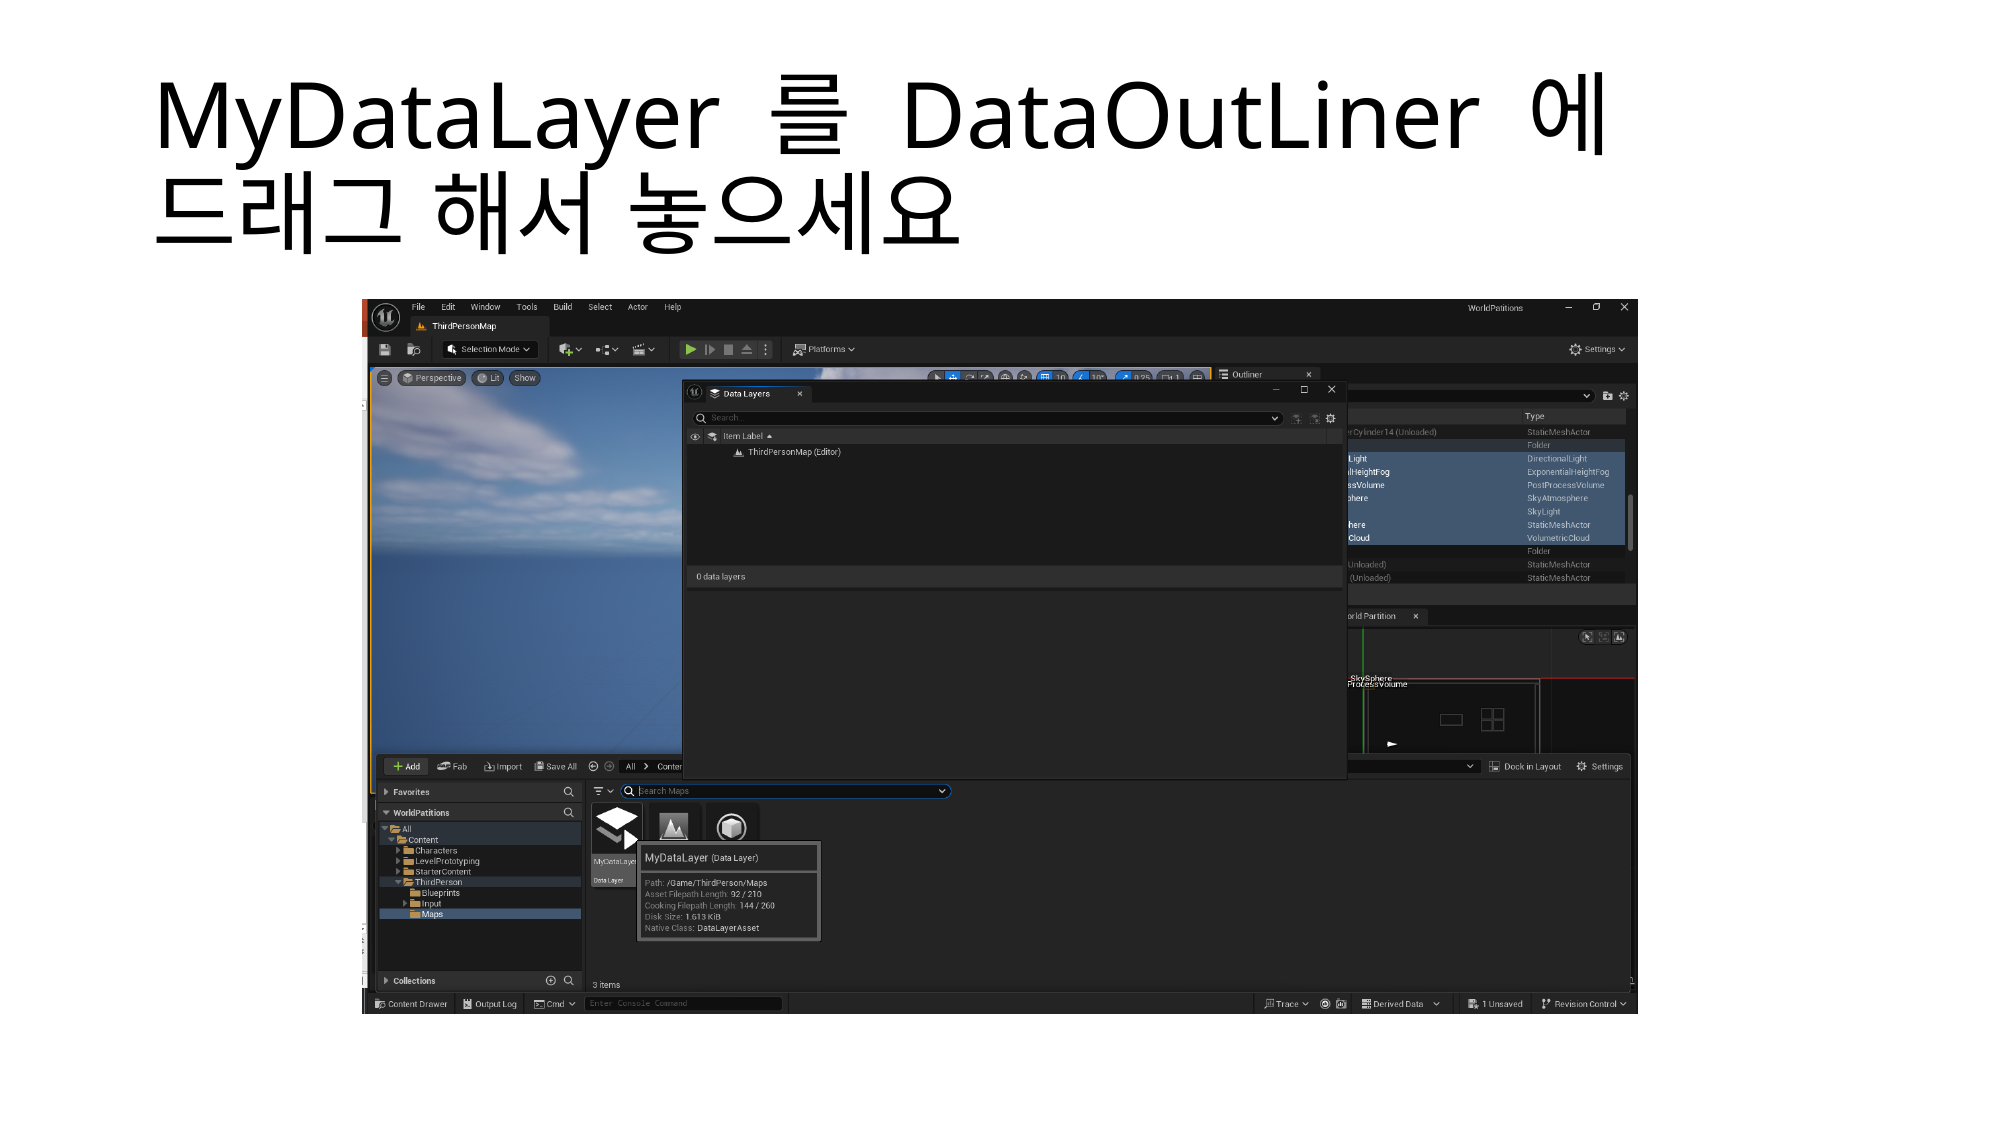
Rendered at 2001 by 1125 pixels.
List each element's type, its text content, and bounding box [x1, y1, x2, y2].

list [362, 299, 1638, 1014]
title MyDataLayer 를 DataOutLiner 에 드래그 해서 놓으세요 [137, 59, 1863, 278]
